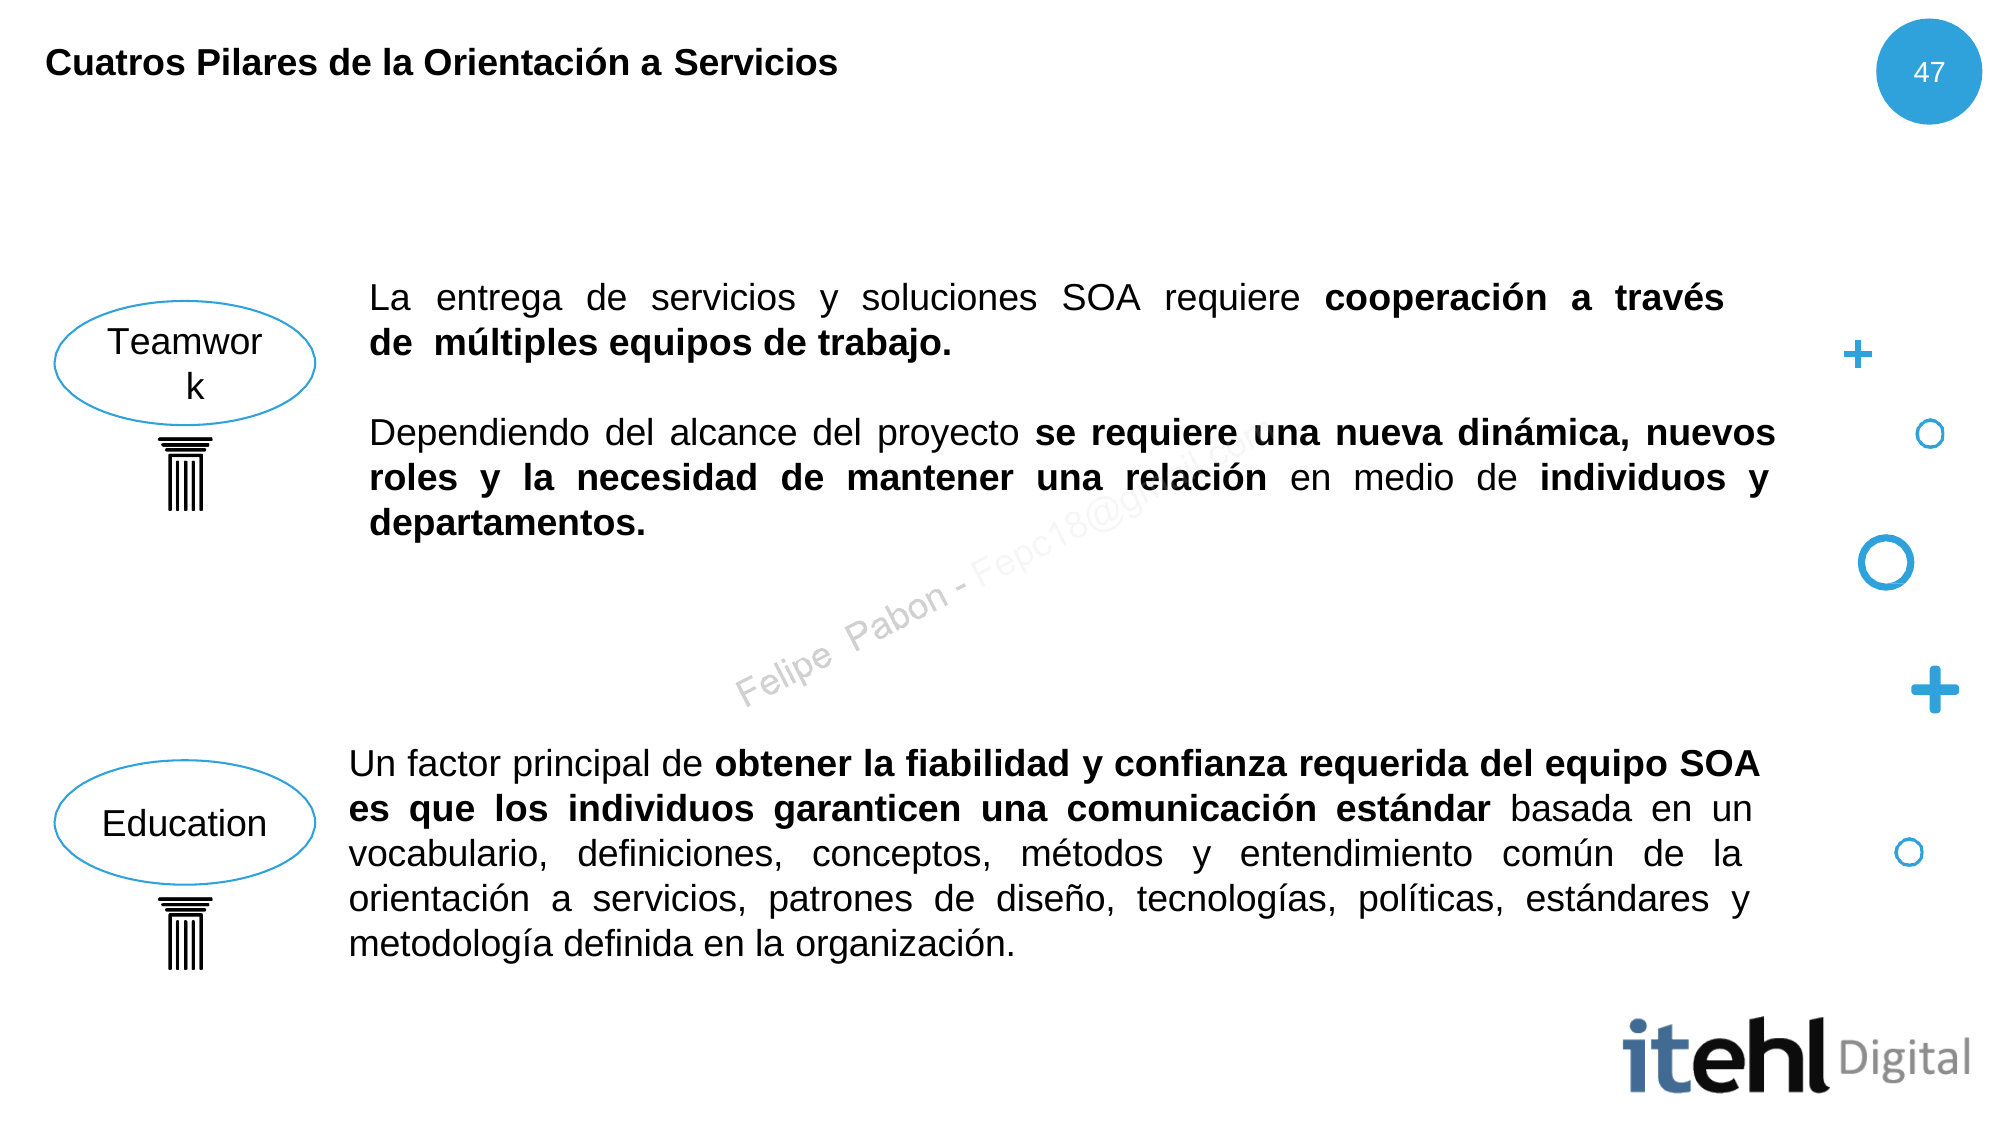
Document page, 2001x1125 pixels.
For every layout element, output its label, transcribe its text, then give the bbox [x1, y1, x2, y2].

text_box [1857, 534, 1915, 591]
text_box [157, 897, 213, 970]
text_box [157, 437, 213, 511]
text_box La entrega de servicios y soluciones SOA requiere cooperación a través de múltiples equipos de trabajo. [367, 270, 1793, 363]
text_box Un factor principal de obtener la fiabilidad y confianza requerida del equipo SOA es que los individuos garanticen una comunicación estándar basada en un vocabulario, definiciones, conceptos, métodos y entendimiento común de la orientación a servicios, patrones de diseño, tecnologías, políticas, estándares y metodología definida en la organización. [346, 736, 1773, 964]
text_box Teamwor k [104, 315, 265, 408]
text_box Dependiendo del alcance del proyecto se requiere una nueva dinámica, nuevos roles y la necesidad de mantener una relación en medio de individuos y departamentos. [367, 405, 1792, 543]
text_box [1911, 684, 1929, 695]
text_box [773, 662, 789, 688]
text_box [925, 589, 949, 612]
text_box [1622, 1016, 1970, 1094]
text_box [1915, 418, 1945, 449]
text_box [1929, 665, 1941, 714]
text_box [54, 300, 316, 426]
text_box [955, 583, 967, 591]
text_box [784, 664, 797, 684]
text_box [871, 617, 894, 640]
text_box [1941, 684, 1960, 695]
text_box [1894, 837, 1924, 867]
text_box 47 [1911, 50, 1948, 88]
text_box [760, 674, 780, 695]
title Cuatros Pilares de la Orientación a Servicios [43, 35, 845, 226]
text_box [812, 648, 832, 669]
text_box Education [99, 797, 271, 845]
text_box [970, 421, 1275, 587]
text_box [791, 657, 813, 687]
text_box [54, 760, 316, 885]
text_box [735, 675, 757, 708]
text_box [844, 620, 868, 652]
text_box [884, 605, 910, 631]
text_box [908, 598, 928, 620]
